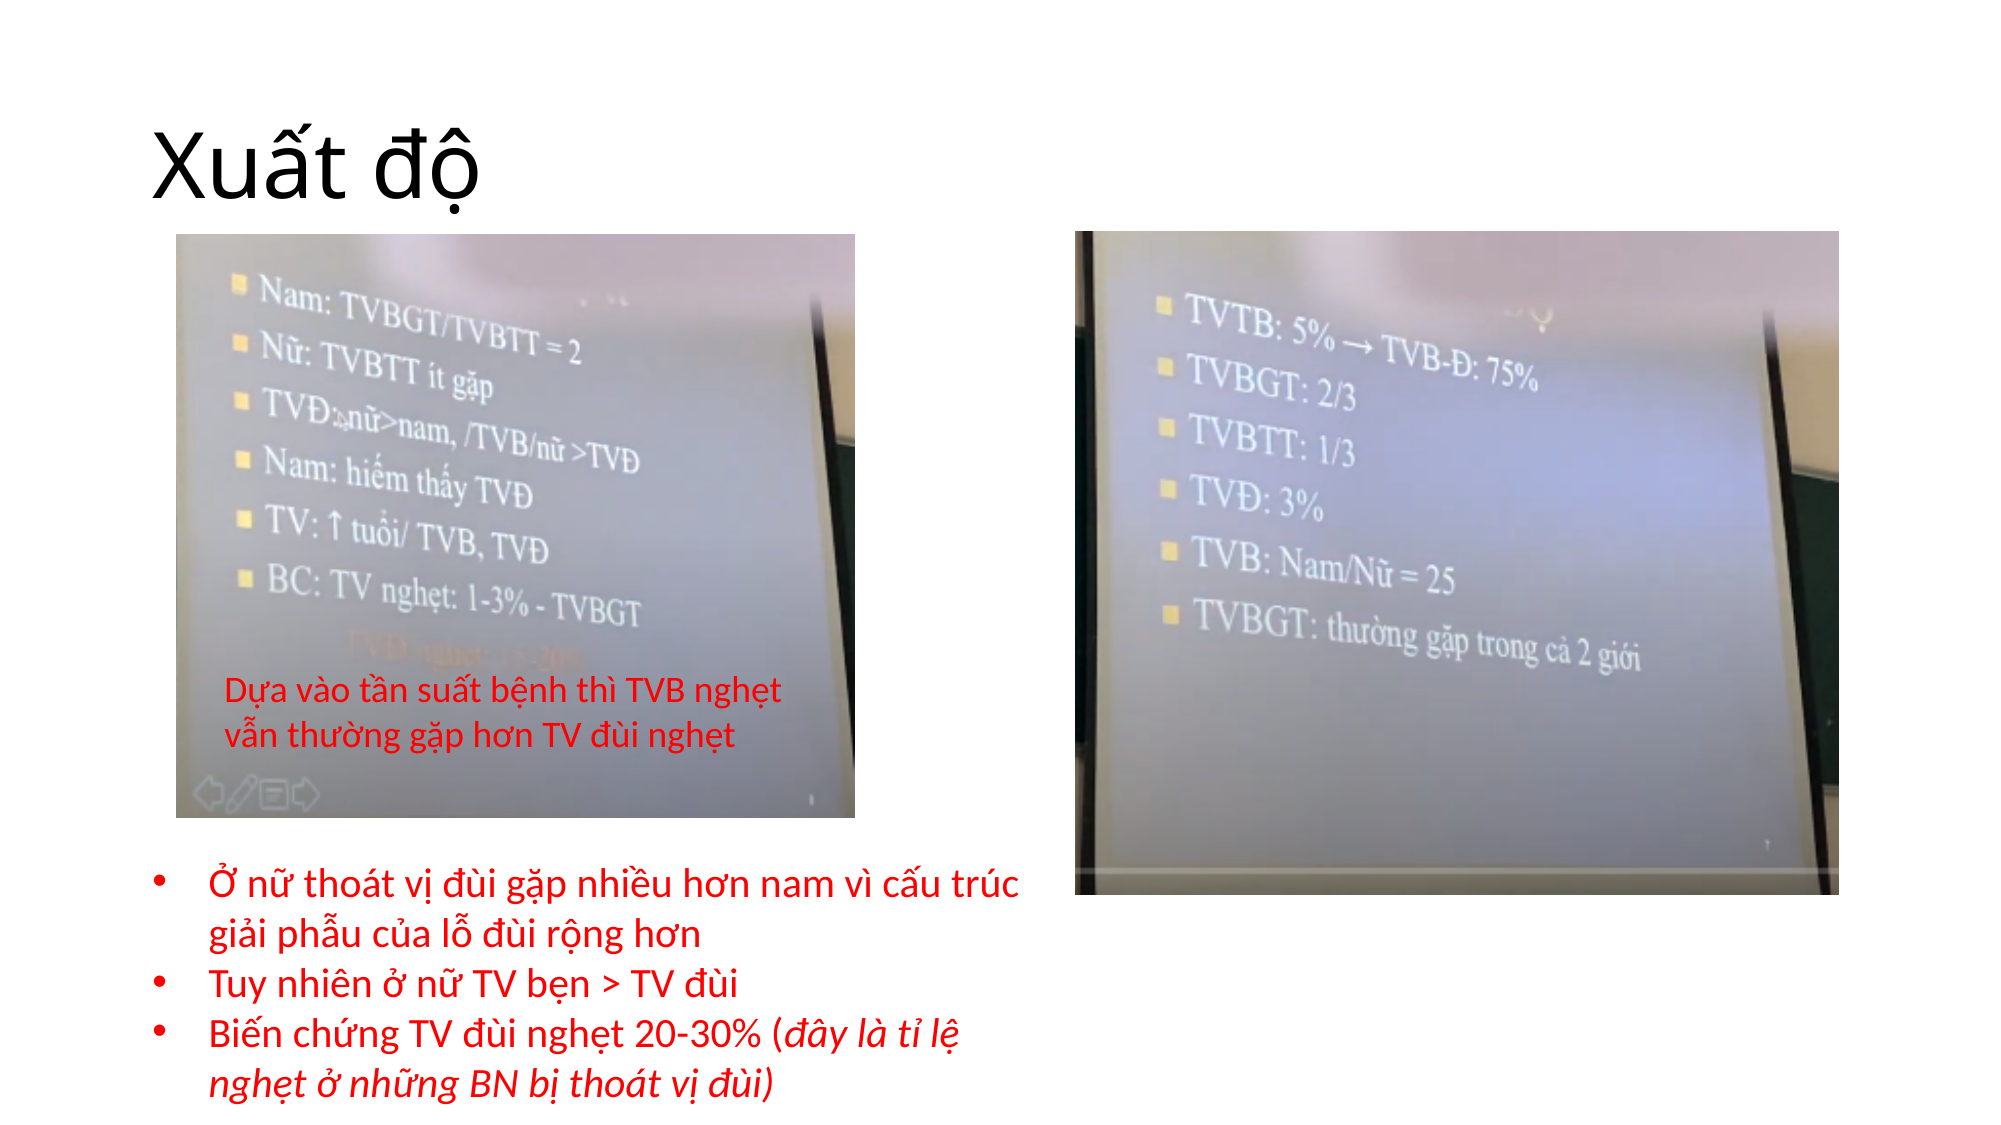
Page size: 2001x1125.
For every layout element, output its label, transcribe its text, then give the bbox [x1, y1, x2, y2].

title Xuất độ [137, 59, 1863, 278]
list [1075, 231, 1839, 895]
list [176, 234, 855, 818]
text_box Ở nữ thoát vị đùi gặp nhiều hơn nam vì cấu trúc giải phẫu của lỗ đùi rộng hơn Tuy nhiên ở nữ TV bẹn > TV đùi Biến chứng TV đùi nghẹt 20-30% (đây là tỉ lệ nghẹt ở những BN bị thoát vị đùi) [137, 848, 1076, 1114]
